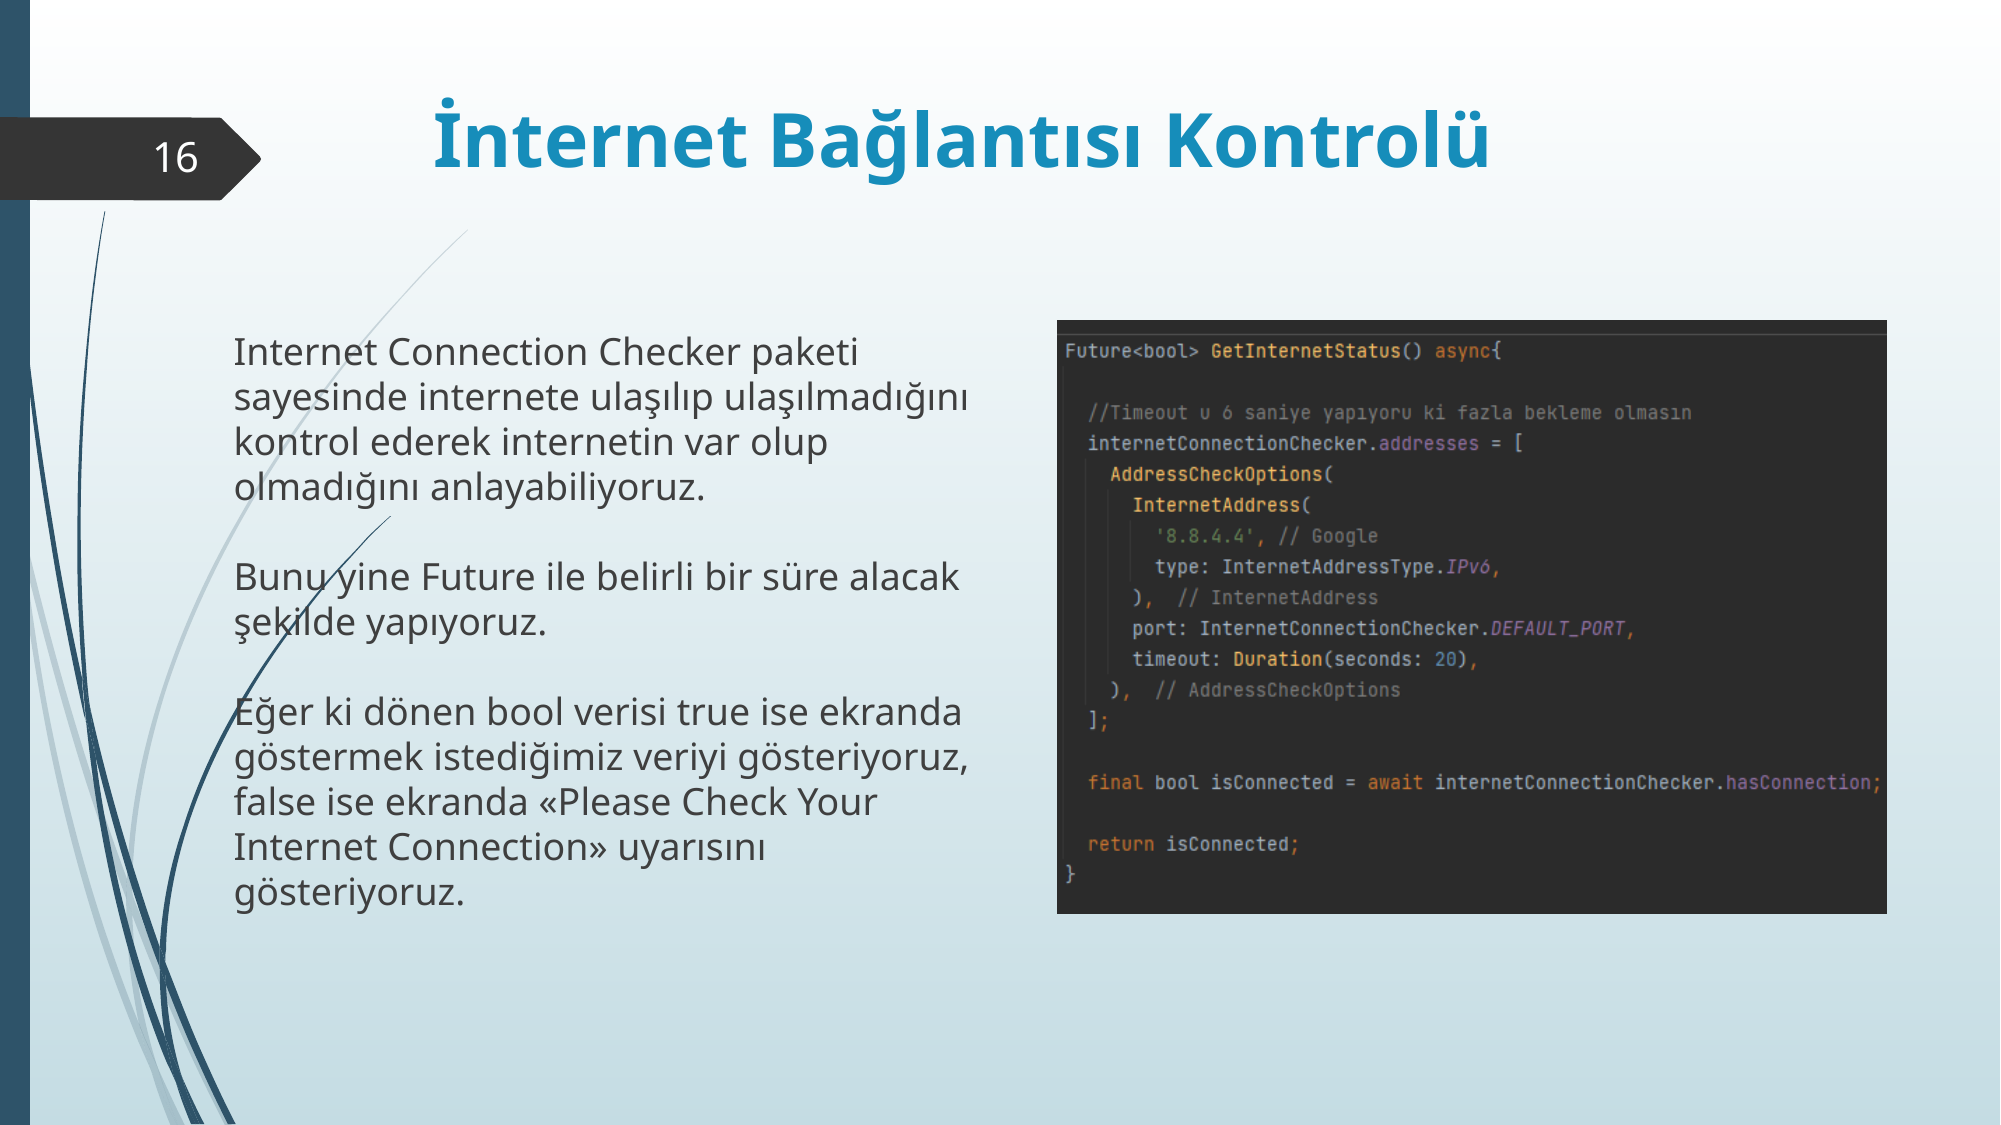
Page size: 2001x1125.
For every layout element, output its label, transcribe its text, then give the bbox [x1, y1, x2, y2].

text_box İnternet Bağlantısı Kontrolü [232, 85, 1695, 296]
picture [1057, 320, 1887, 914]
slide_number 16 [87, 129, 216, 190]
list Internet Connection Checker paketi sayesinde internete ulaşılıp ulaşılmadığını kontrol ederek internetin var olup olmadığını anlayabiliyoruz. Bunu yine Future ile belirli bir süre alacak şekilde yapıyoruz. Eğer ki dönen bool verisi true ise ekranda göstermek istediğimiz veriyi gösteriyoruz, false ise ekranda «Please Check Your Internet Connection» uyarısını gösteriyoruz. [171, 320, 1000, 1020]
